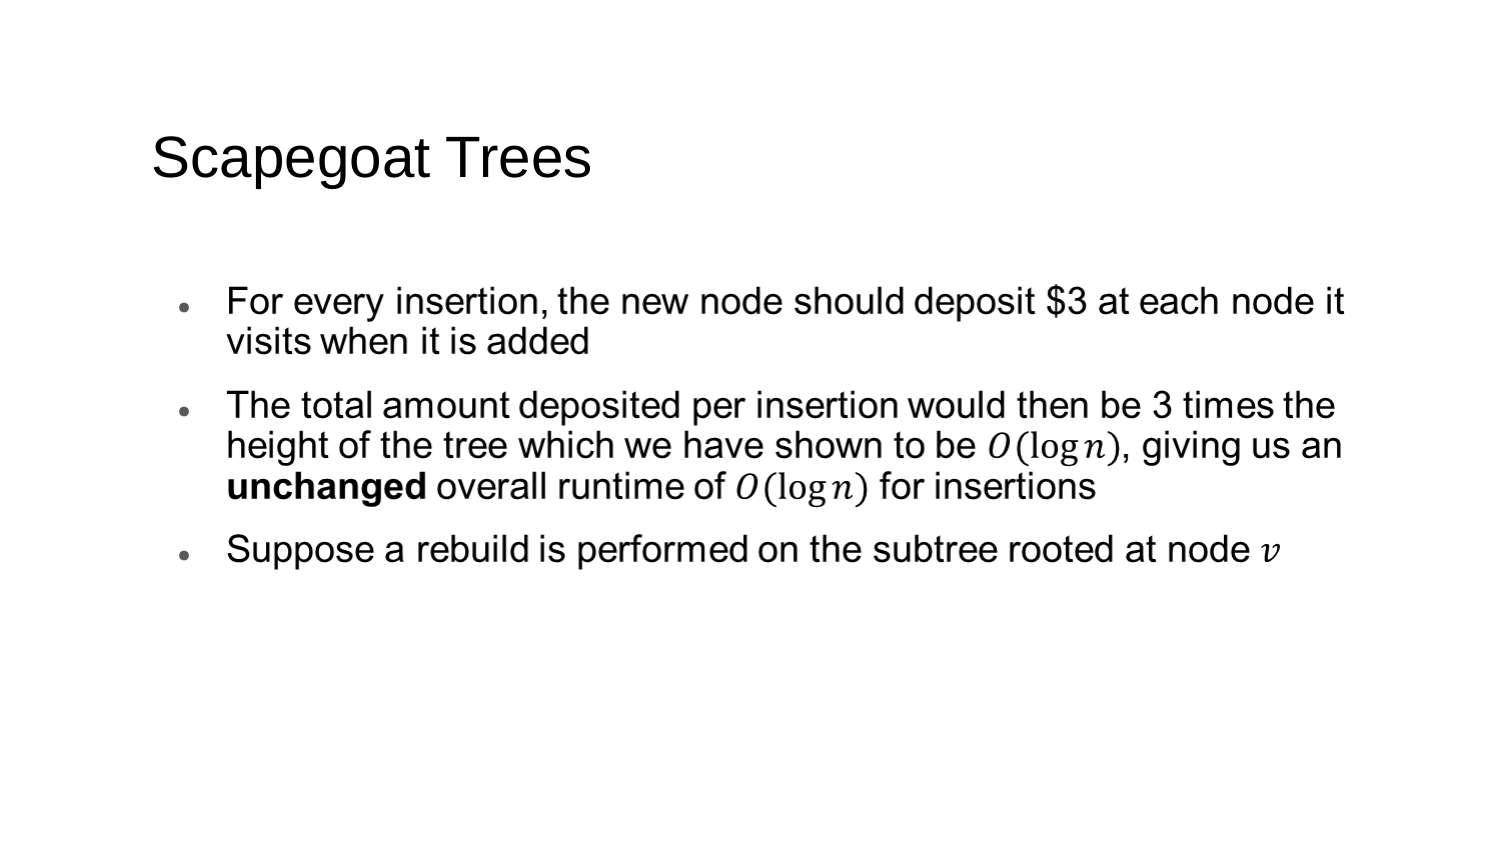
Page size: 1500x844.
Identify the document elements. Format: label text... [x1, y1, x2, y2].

list [140, 253, 1405, 769]
title Scapegoat Trees [140, 75, 1356, 242]
